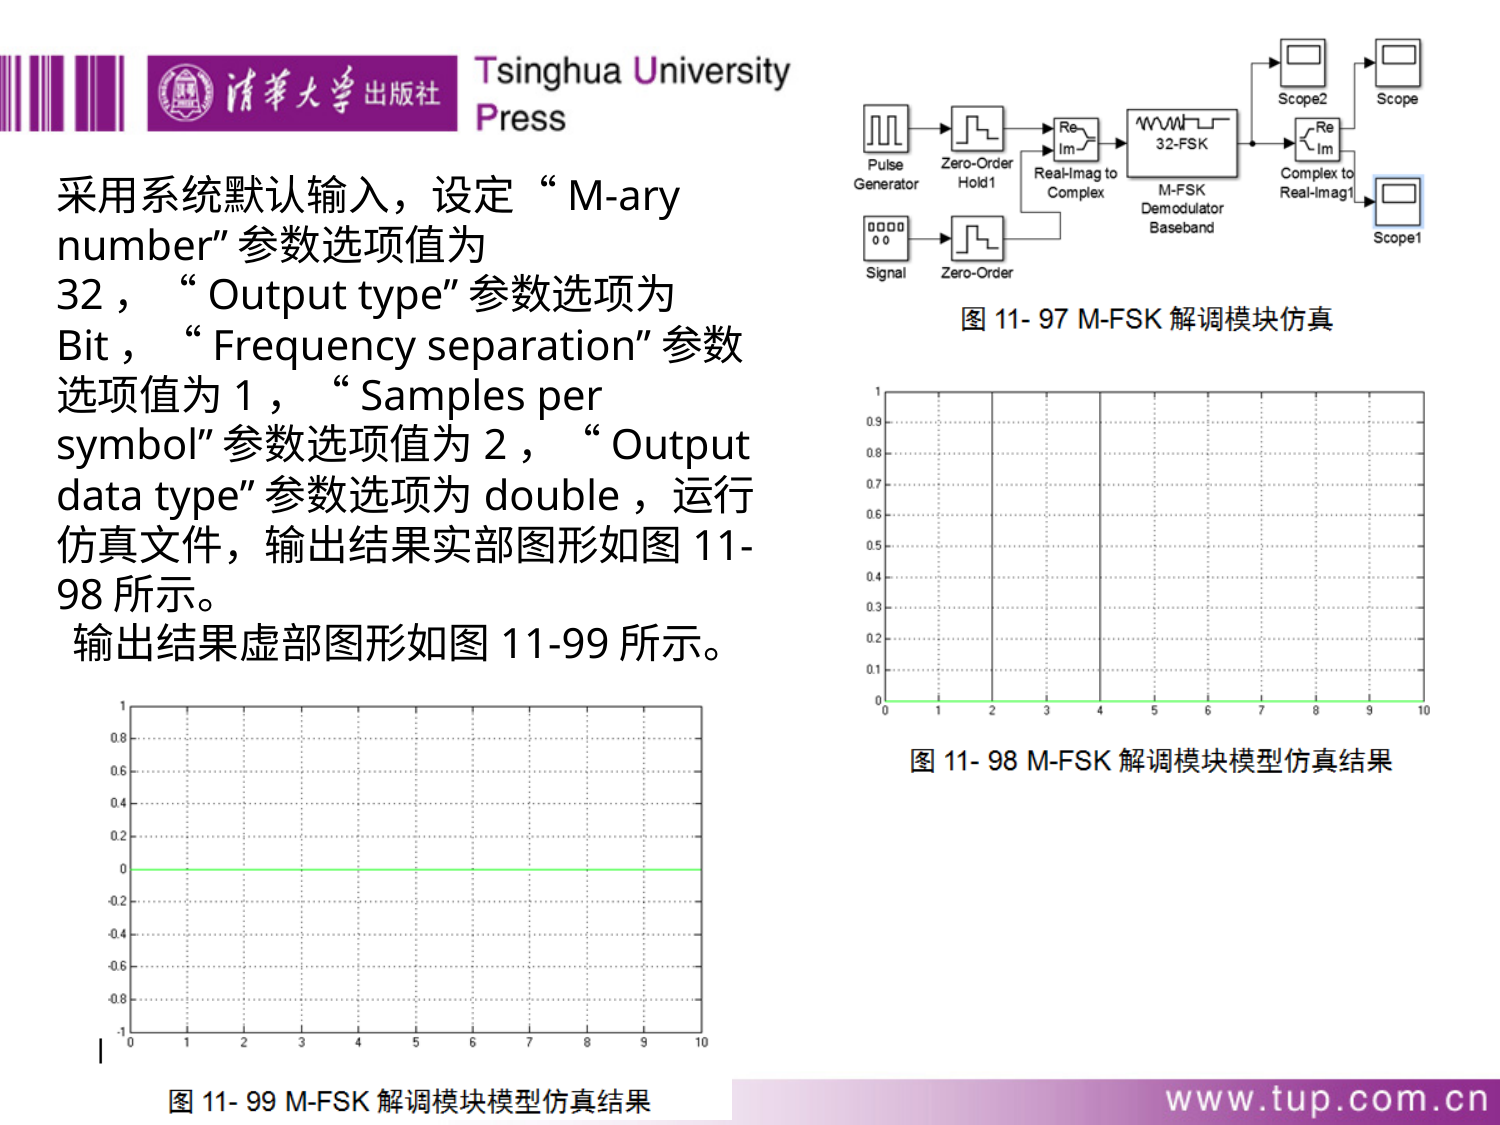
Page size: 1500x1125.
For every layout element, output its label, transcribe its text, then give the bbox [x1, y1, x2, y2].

picture [0, 689, 1500, 1125]
picture [844, 376, 1475, 784]
text_box 采用系统默认输入，设定“M-ary number”参数选项值为32，“Output type”参数选项为Bit，“Frequency separation”参数选项值为1，“Samples per symbol”参数选项值为2，“Output data type”参数选项为double，运行仿真文件，输出结果实部图形如图11-98所示。 [41, 160, 792, 626]
picture [0, 30, 1500, 340]
text_box 输出结果虚部图形如图11-99所示。 [57, 609, 760, 675]
